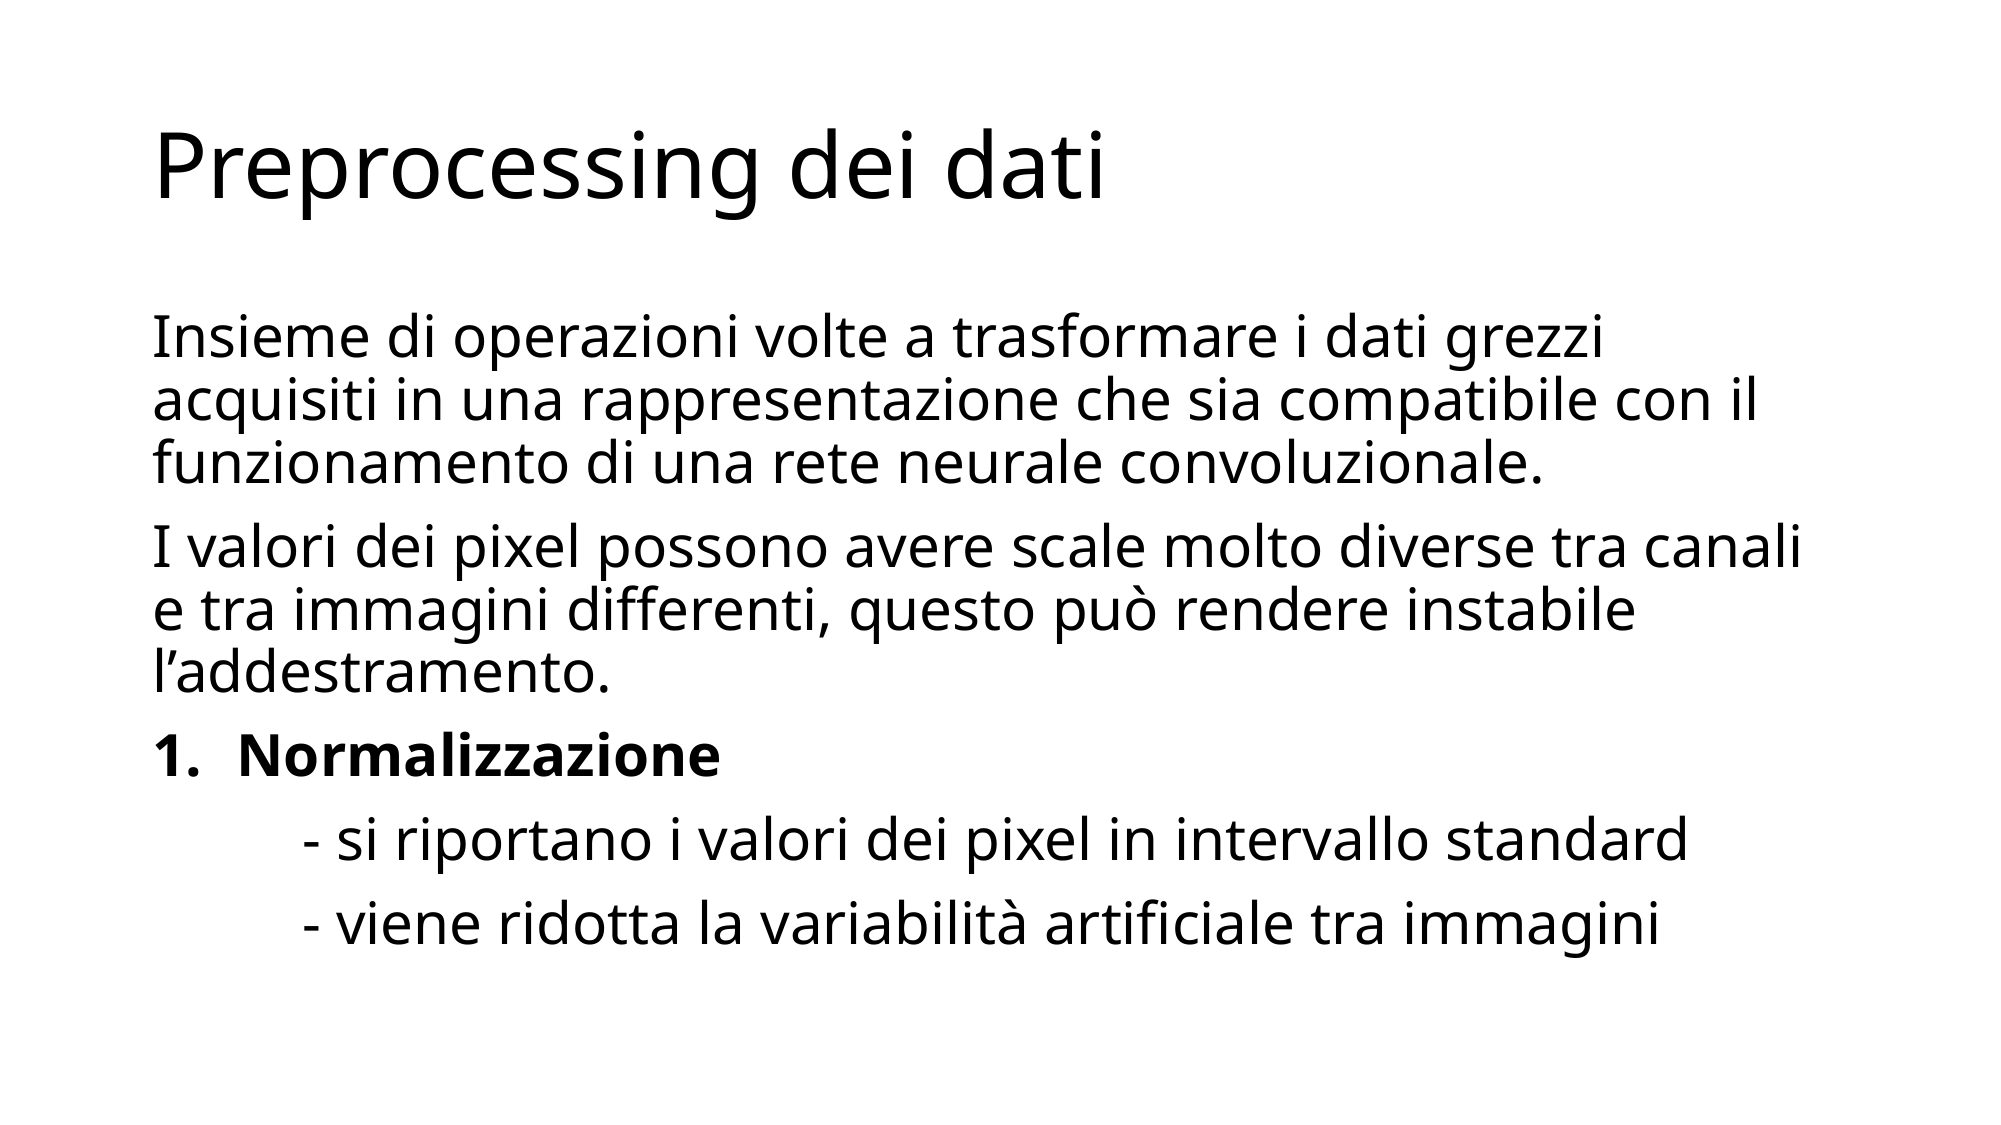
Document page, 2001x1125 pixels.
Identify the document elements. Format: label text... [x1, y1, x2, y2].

list Insieme di operazioni volte a trasformare i dati grezzi acquisiti in una rappresentazione che sia compatibile con il funzionamento di una rete neurale convoluzionale. I valori dei pixel possono avere scale molto diverse tra canali e tra immagini differenti, questo può rendere instabile l’addestramento. Normalizzazione - si riportano i valori dei pixel in intervallo standard - viene ridotta la variabilità artificiale tra immagini [137, 299, 1863, 1014]
title Preprocessing dei dati [137, 59, 1863, 278]
